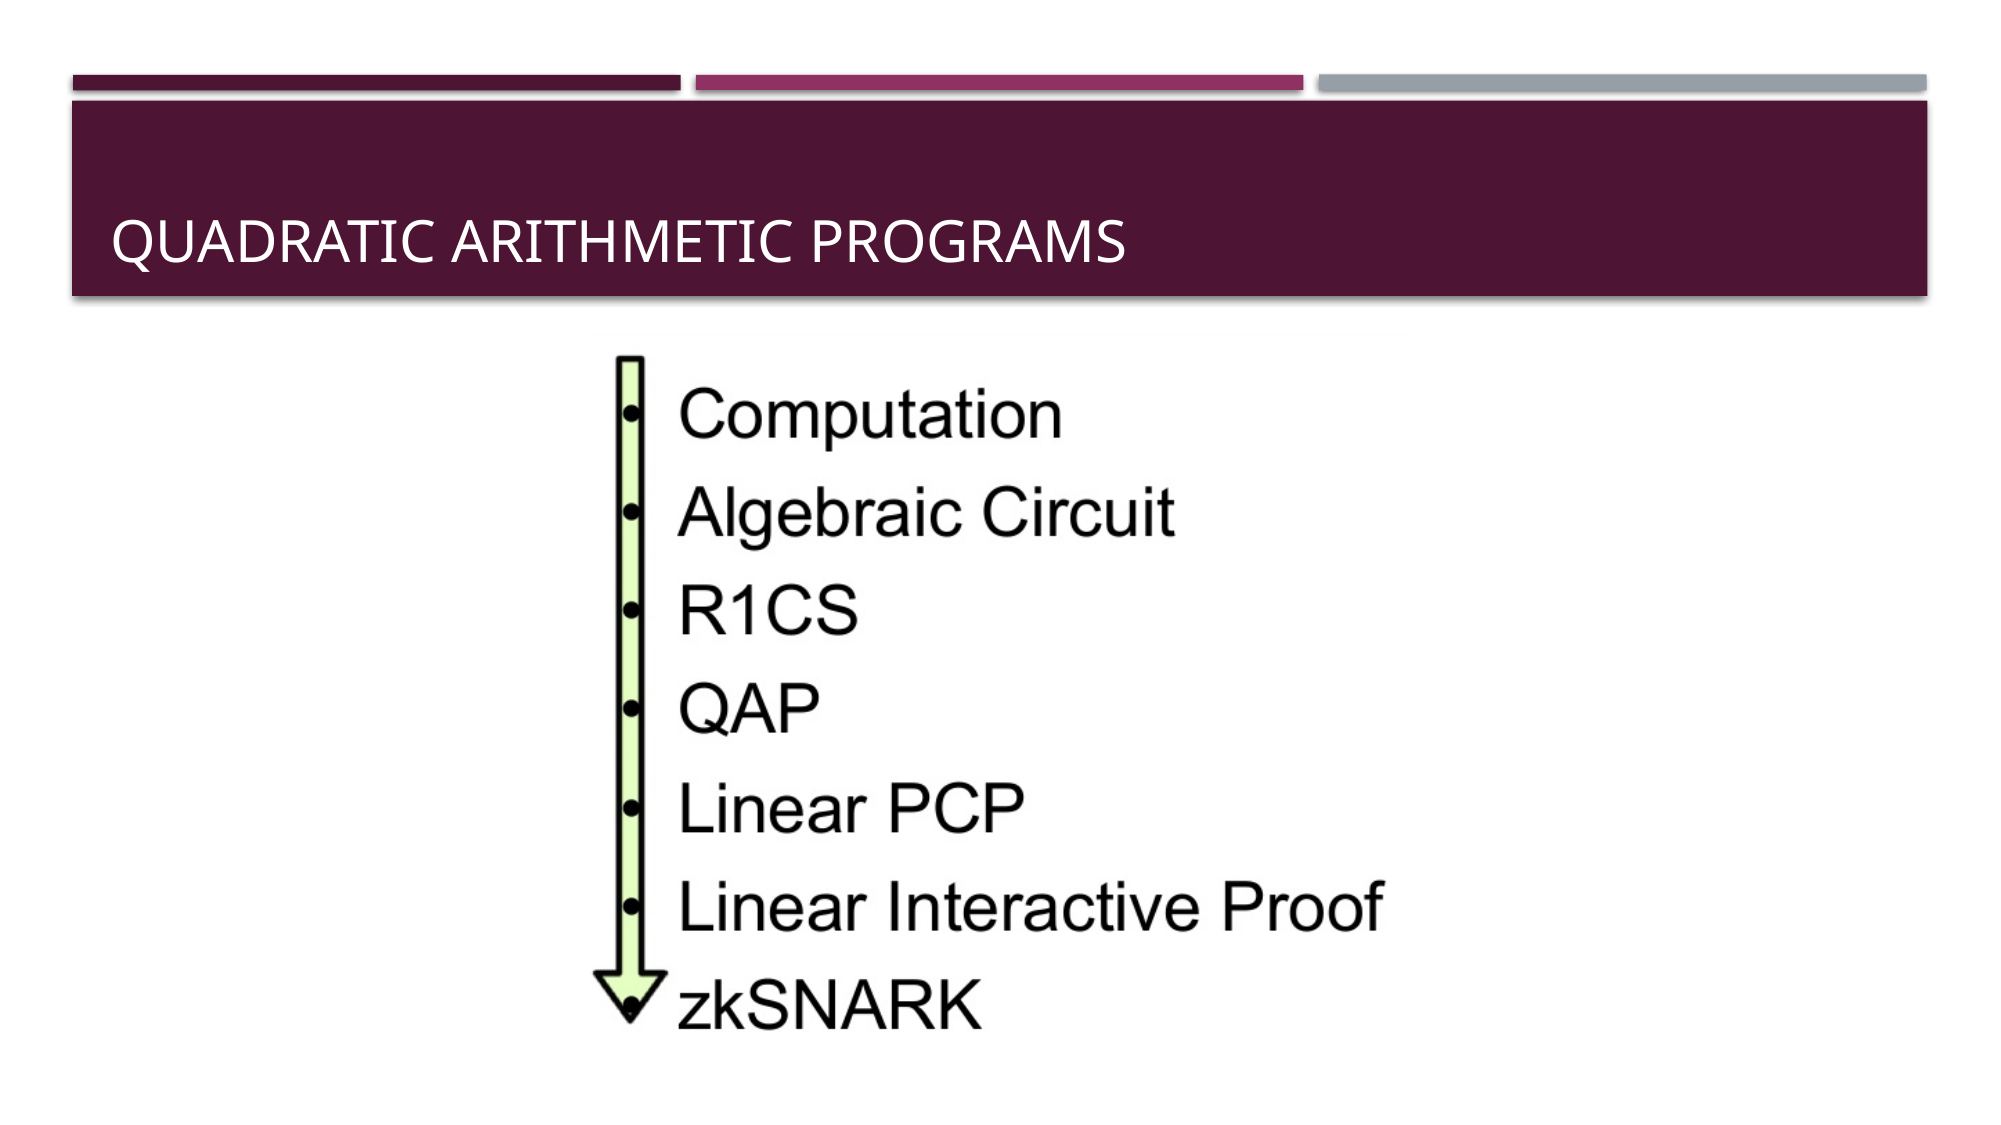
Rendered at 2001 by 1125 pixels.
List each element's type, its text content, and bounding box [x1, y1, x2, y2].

picture [588, 333, 1412, 1061]
title Quadratic Arithmetic Programs [95, 115, 1905, 282]
